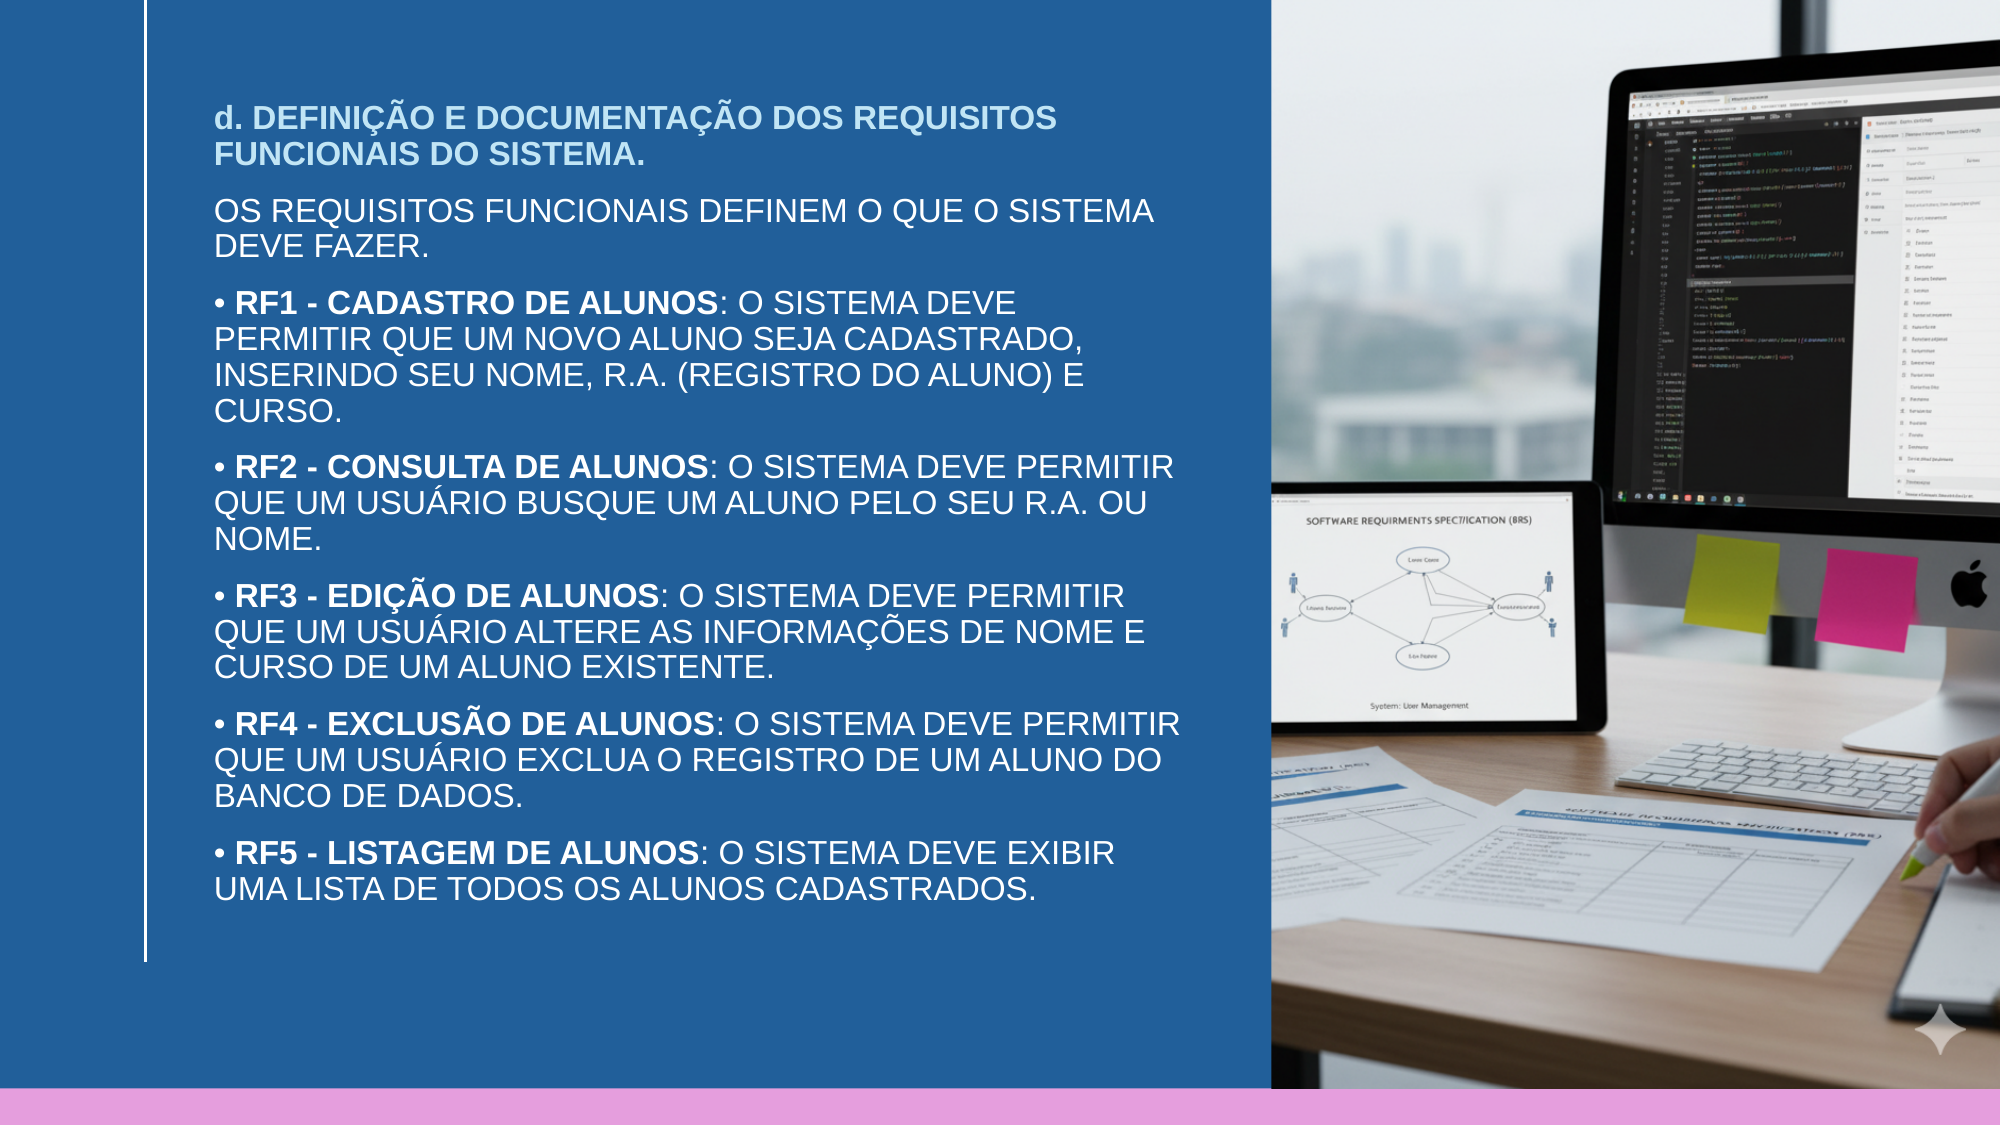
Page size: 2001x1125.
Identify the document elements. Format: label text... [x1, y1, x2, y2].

picture [1270, 0, 2000, 1089]
text_box [0, 1087, 2000, 1125]
subtitle d. DEFINIÇÃO E DOCUMENTAÇÃO DOS REQUISITOS FUNCIONAIS DO SISTEMA. OS REQUISITOS FUNCIONAIS DEFINEM O QUE O SISTEMA DEVE FAZER. • RF1 - CADASTRO DE ALUNOS: O SISTEMA DEVE PERMITIR QUE UM NOVO ALUNO SEJA CADASTRADO, INSERINDO SEU NOME, R.A. (REGISTRO DO ALUNO) E CURSO. • RF2 - CONSULTA DE ALUNOS: O SISTEMA DEVE PERMITIR QUE UM USUÁRIO BUSQUE UM ALUNO PELO SEU R.A. OU NOME. • RF3 - EDIÇÃO DE ALUNOS: O SISTEMA DEVE PERMITIR QUE UM USUÁRIO ALTERE AS INFORMAÇÕES DE NOME E CURSO DE UM ALUNO EXISTENTE. • RF4 - EXCLUSÃO DE ALUNOS: O SISTEMA DEVE PERMITIR QUE UM USUÁRIO EXCLUA O REGISTRO DE UM ALUNO DO BANCO DE DADOS. • RF5 - LISTAGEM DE ALUNOS: O SISTEMA DEVE EXIBIR UMA LISTA DE TODOS OS ALUNOS CADASTRADOS. [199, 93, 1200, 1087]
text_box [0, 0, 1270, 1087]
